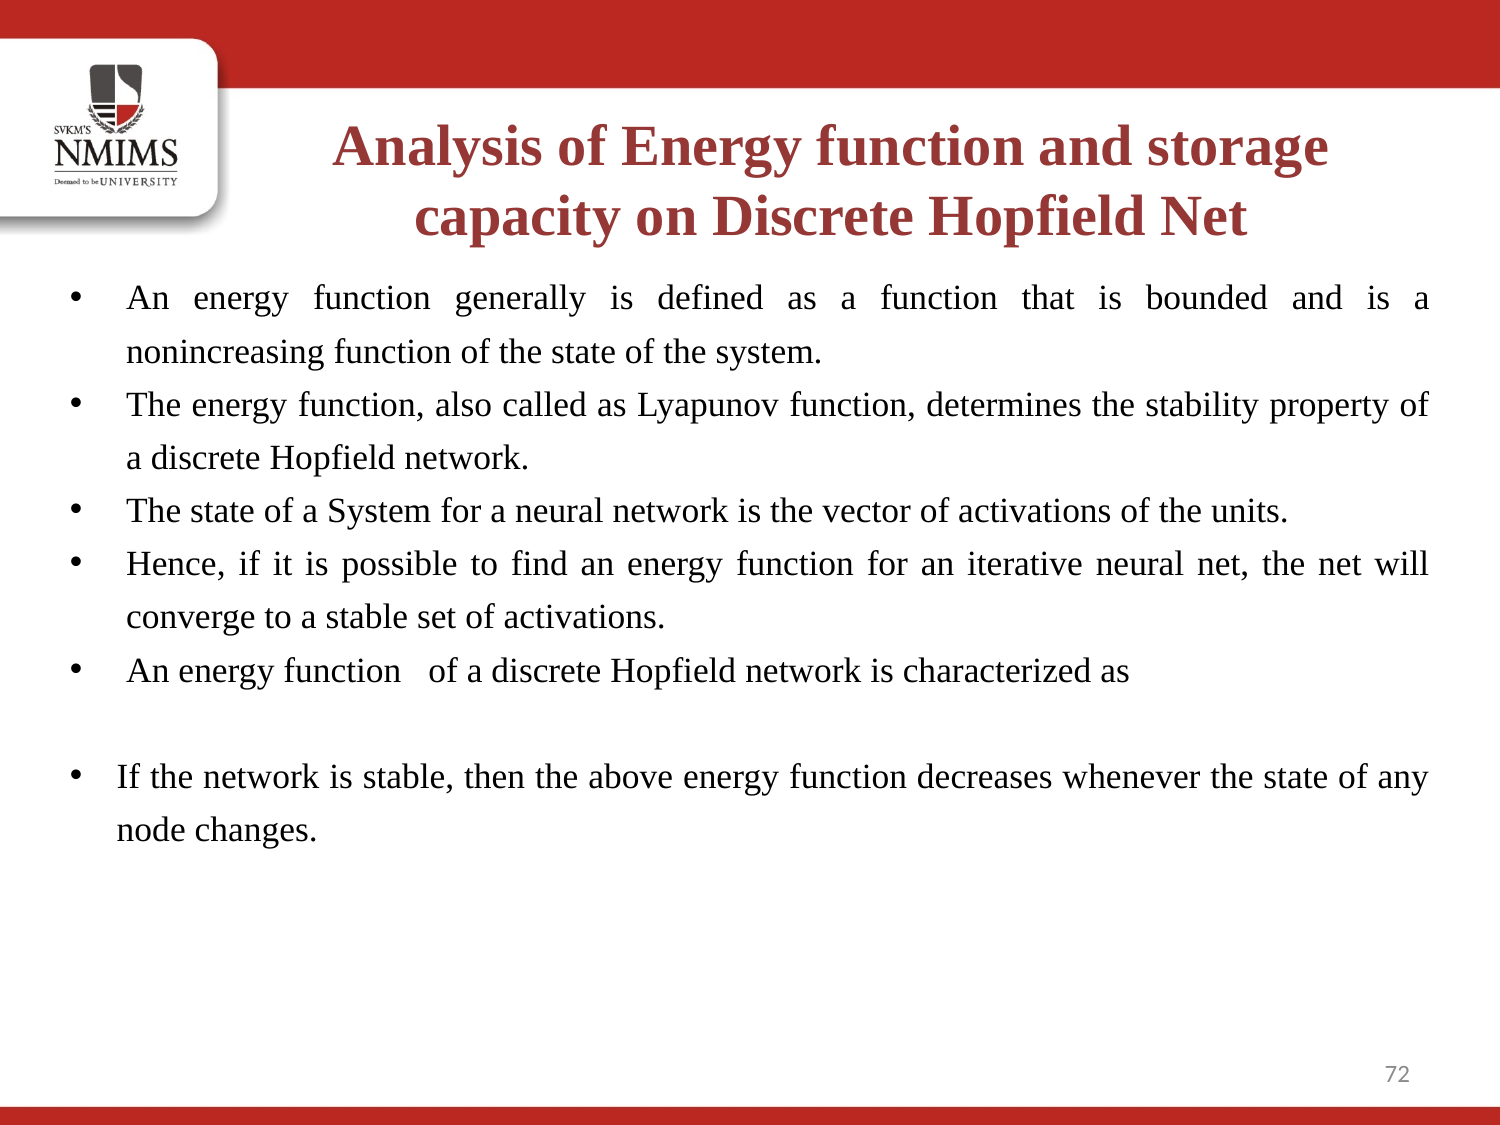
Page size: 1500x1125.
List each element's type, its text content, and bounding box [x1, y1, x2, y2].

text_box Analysis of Energy function and storage capacity on Discrete Hopfield Net [237, 99, 1425, 255]
slide_number 72 [1074, 1042, 1425, 1103]
picture [0, 0, 1500, 1125]
